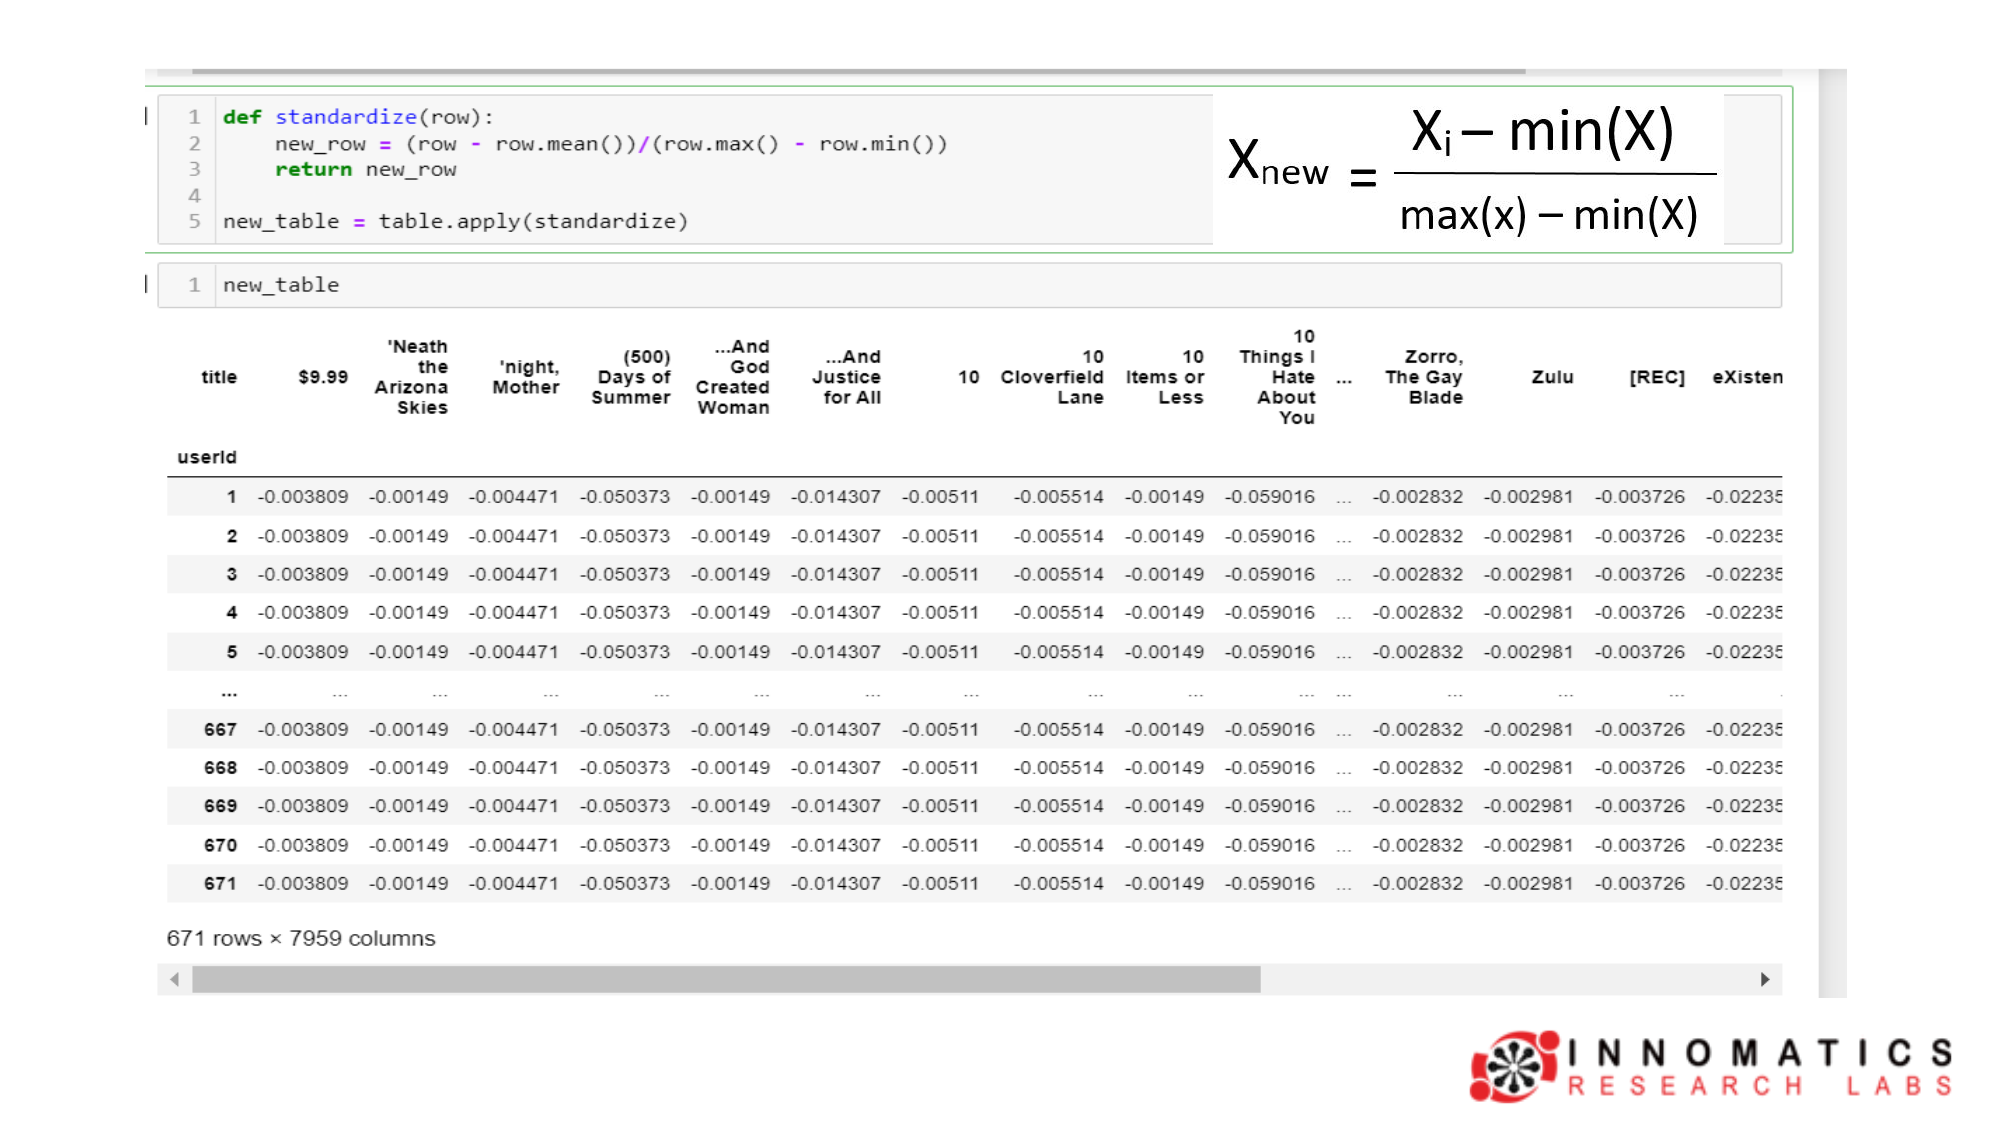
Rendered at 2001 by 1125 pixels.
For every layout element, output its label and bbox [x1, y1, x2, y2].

picture [145, 64, 1847, 998]
picture [1445, 1014, 1975, 1125]
